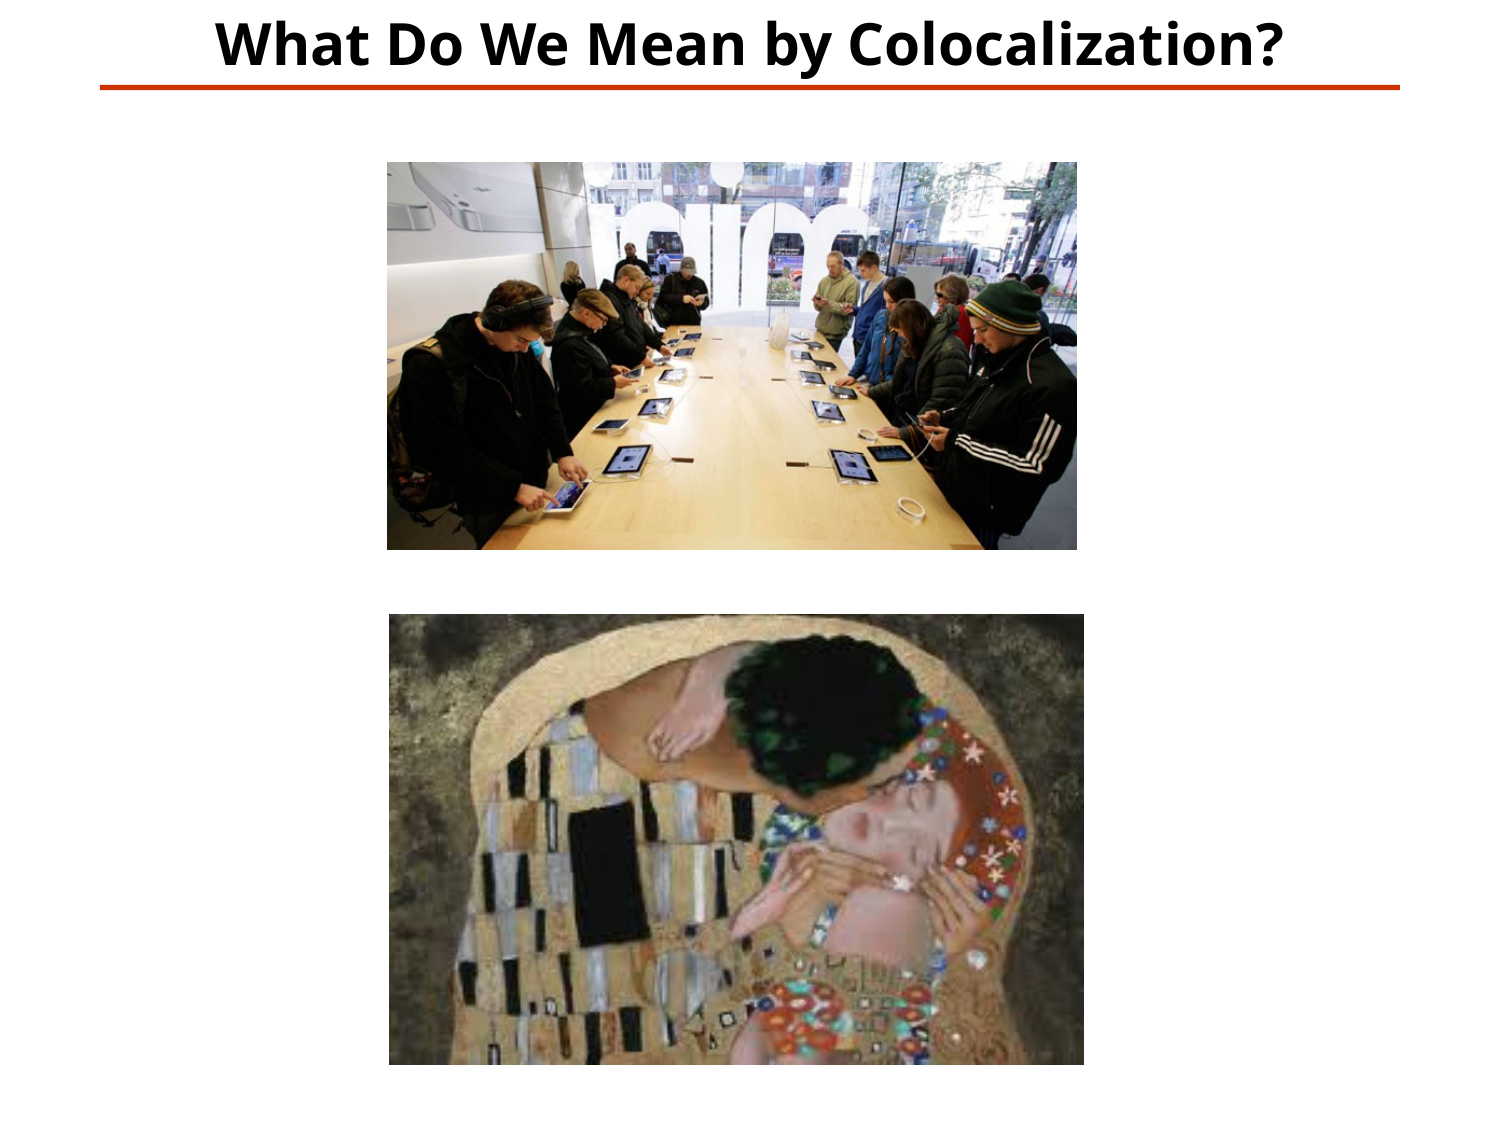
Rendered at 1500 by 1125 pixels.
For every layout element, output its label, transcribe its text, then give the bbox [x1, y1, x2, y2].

text_box What Do We Mean by Colocalization? [0, 12, 1500, 223]
picture [389, 614, 1084, 1065]
picture [387, 162, 1077, 551]
